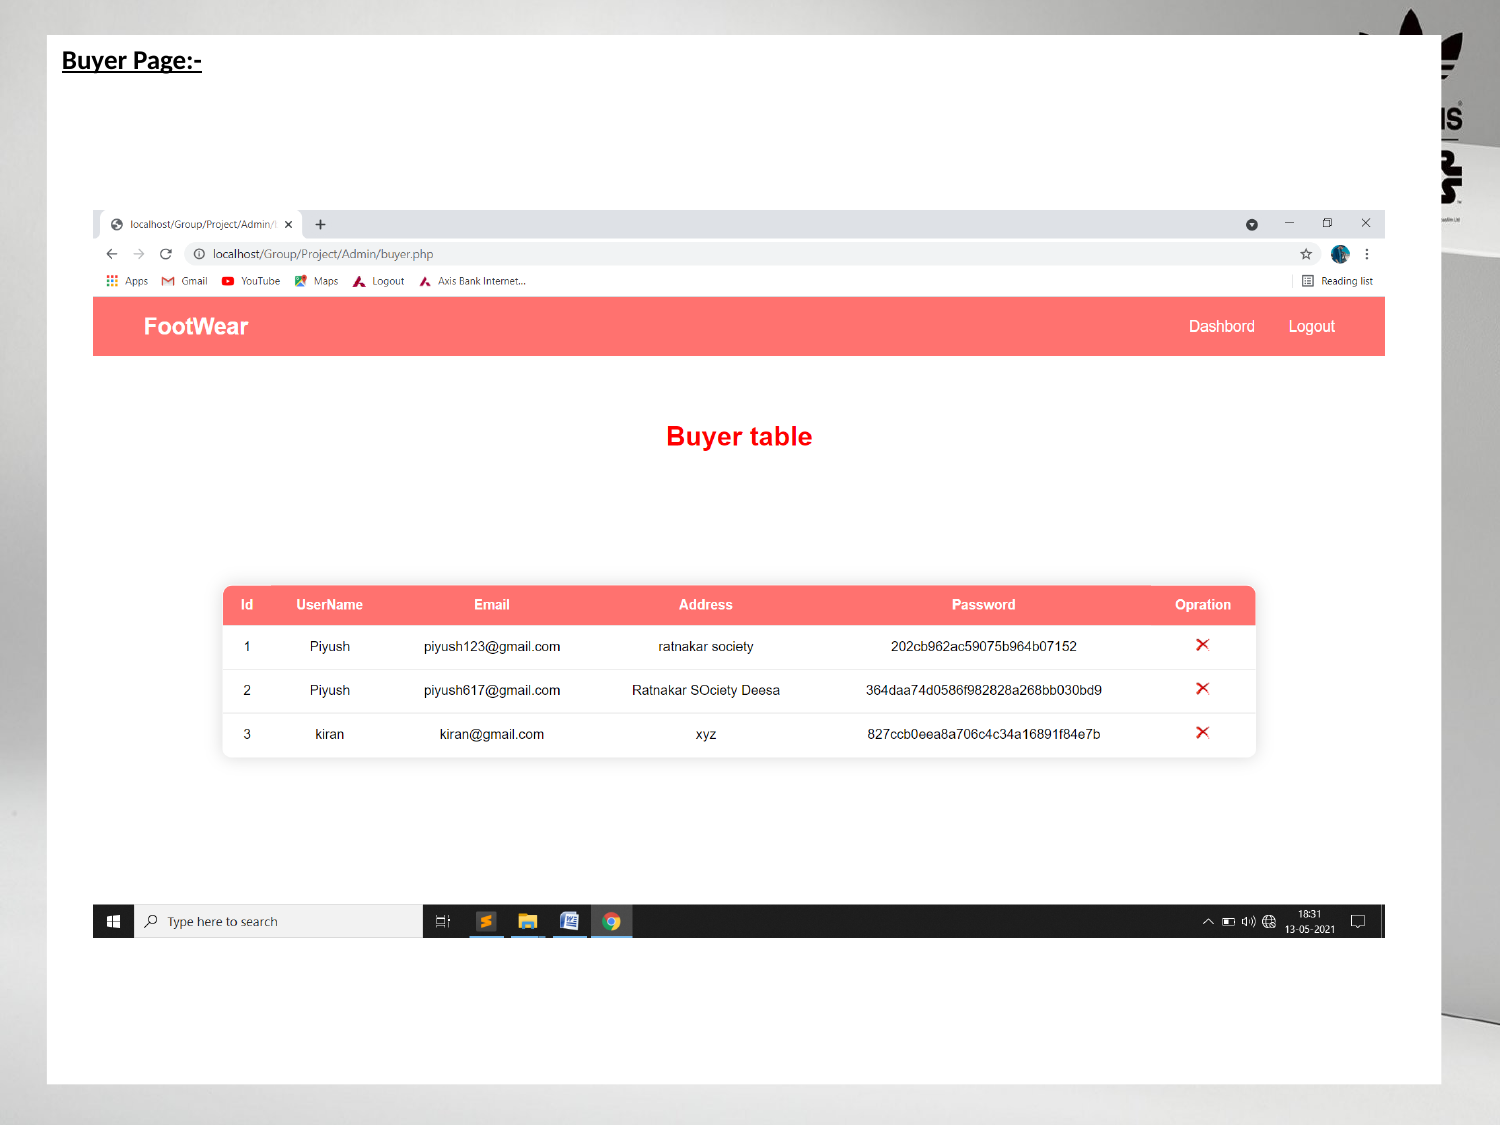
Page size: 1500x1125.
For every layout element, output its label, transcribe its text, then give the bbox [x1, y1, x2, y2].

picture [0, 0, 1500, 1125]
text_box Buyer Page:- [46, 35, 1442, 1085]
